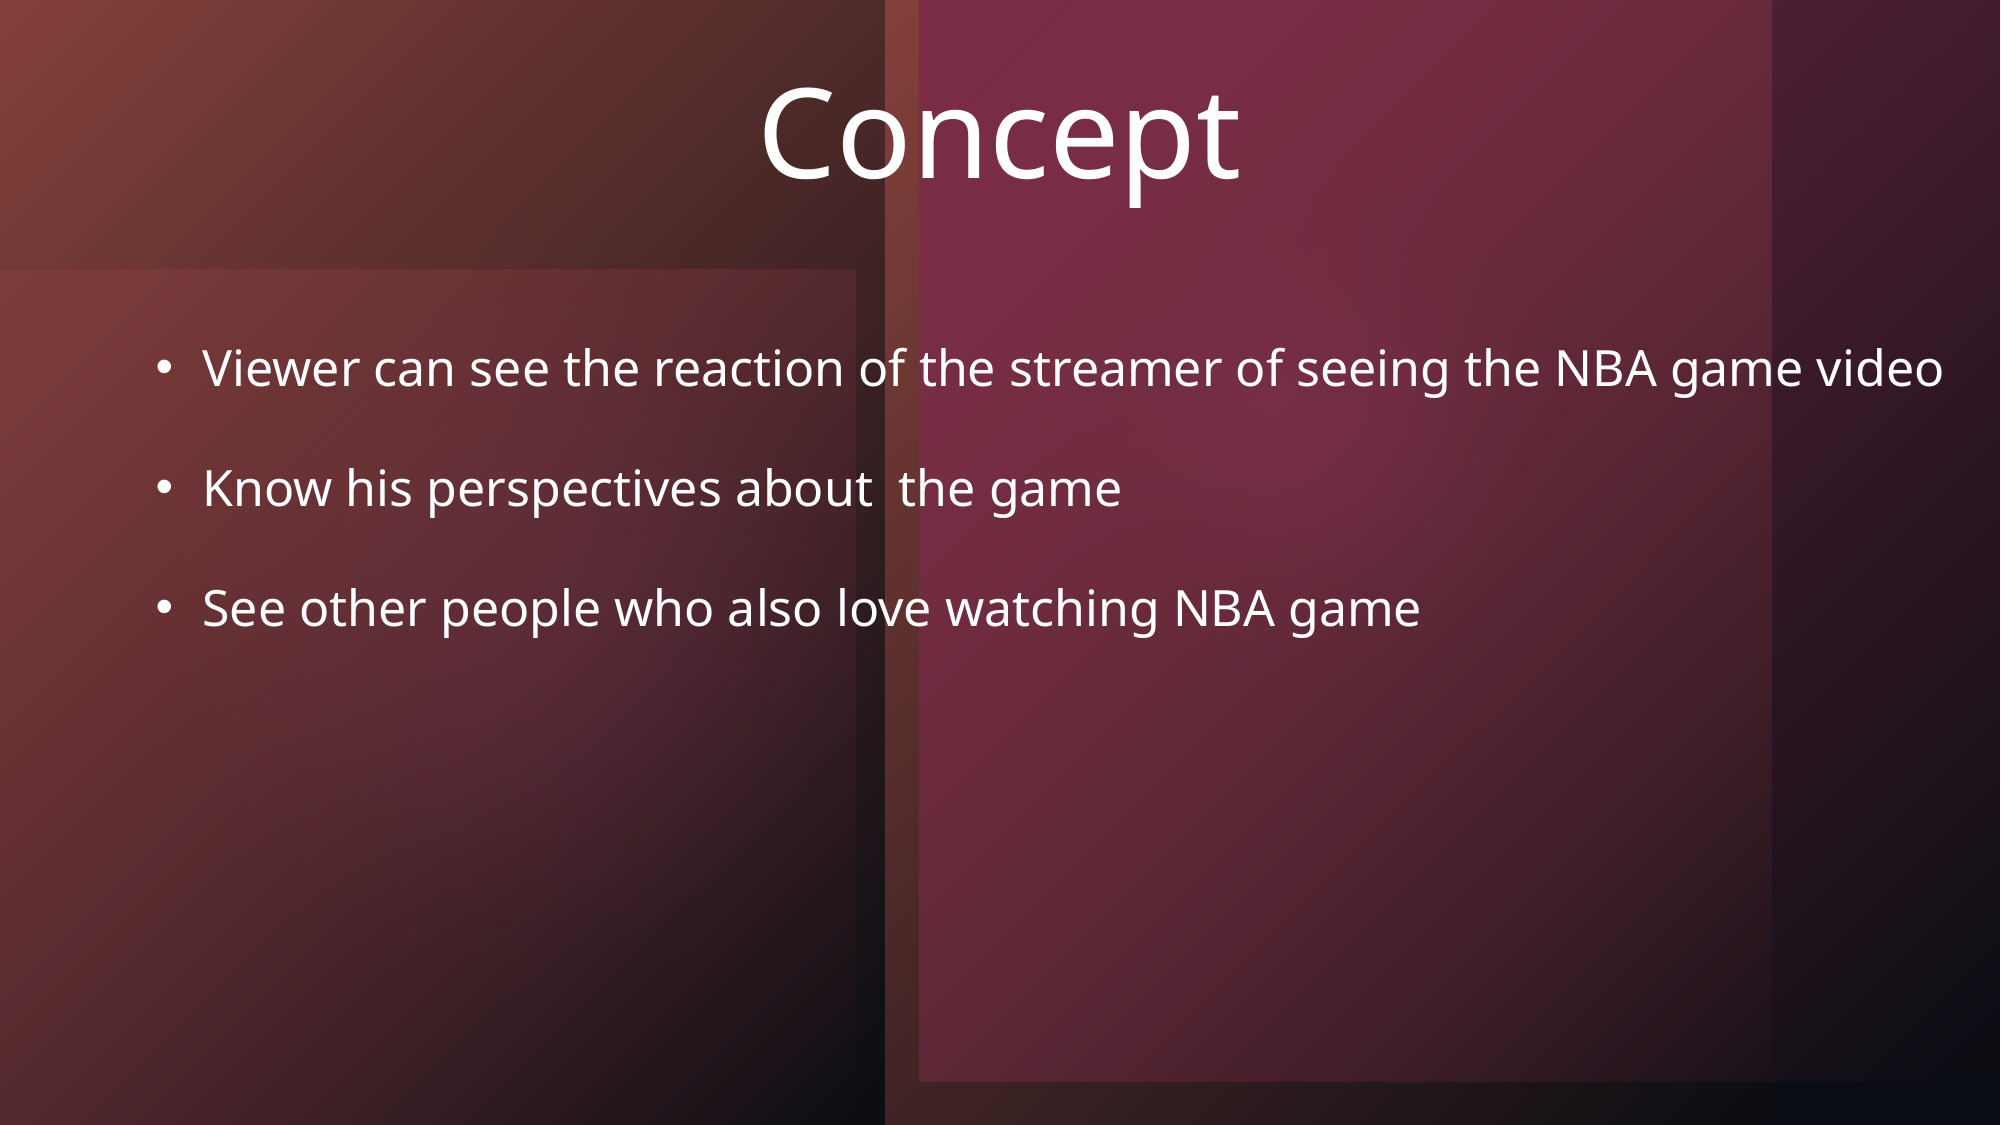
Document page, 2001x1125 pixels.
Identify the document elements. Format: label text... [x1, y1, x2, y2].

text_box Concept [742, 46, 1258, 212]
text_box Viewer can see the reaction of the streamer of seeing the NBA game video Know his perspectives about the game See other people who also love watching NBA game [140, 329, 1961, 644]
